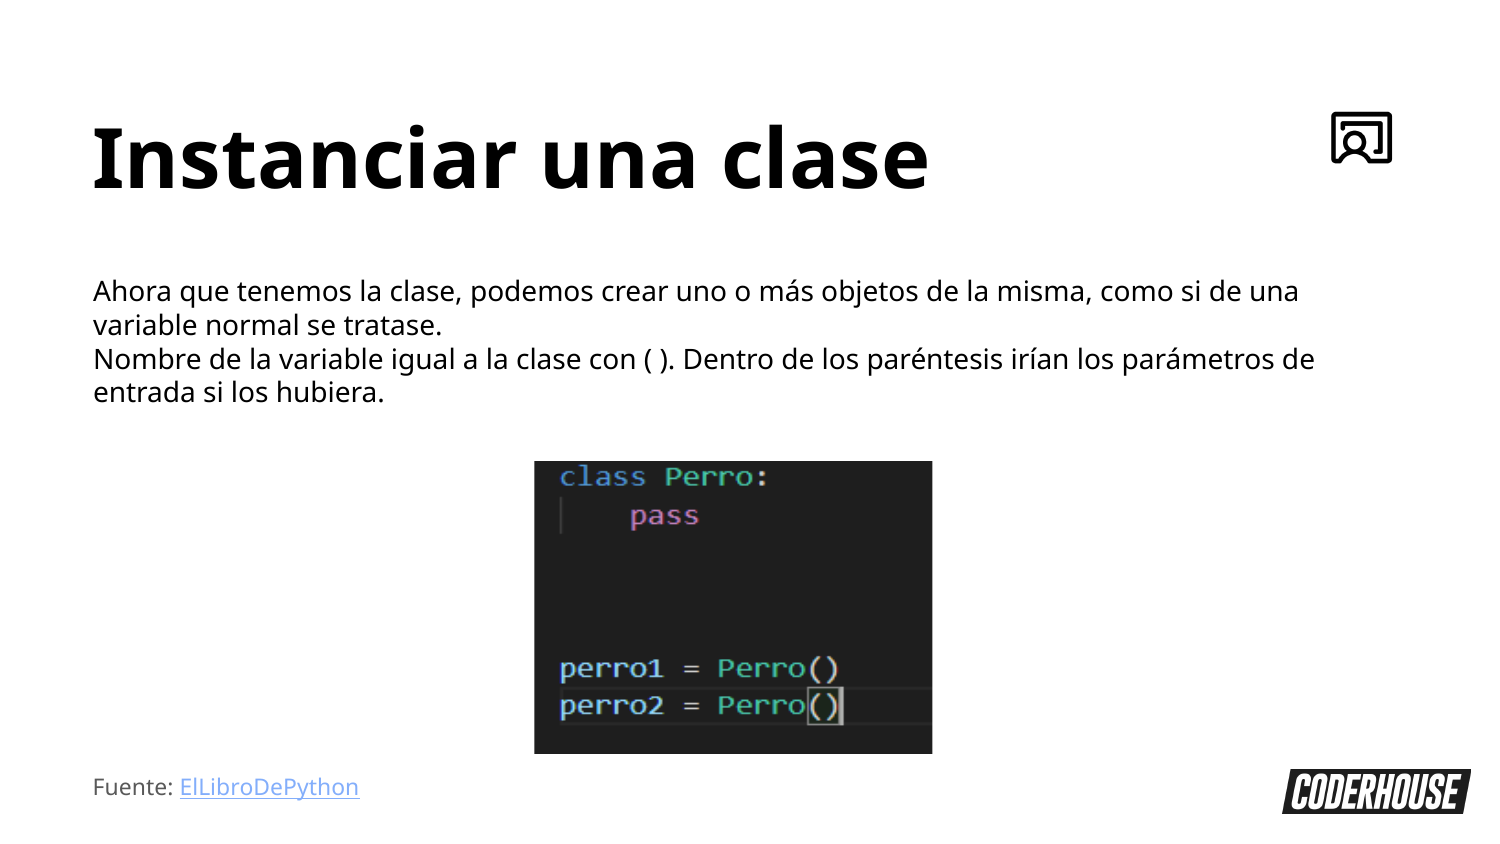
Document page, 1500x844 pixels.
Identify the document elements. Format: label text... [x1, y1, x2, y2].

text_box Fuente: ElLibroDePython [77, 753, 570, 819]
text_box Ahora que tenemos la clase, podemos crear uno o más objetos de la misma, como si de una variable normal se tratase. Nombre de la variable igual a la clase con ( ). Dentro de los paréntesis irían los parámetros de entrada si los hubiera. [78, 258, 1422, 424]
picture [534, 460, 933, 754]
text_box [1300, 76, 1423, 199]
text_box Instanciar una clase [77, 101, 1414, 222]
picture [1281, 769, 1471, 814]
